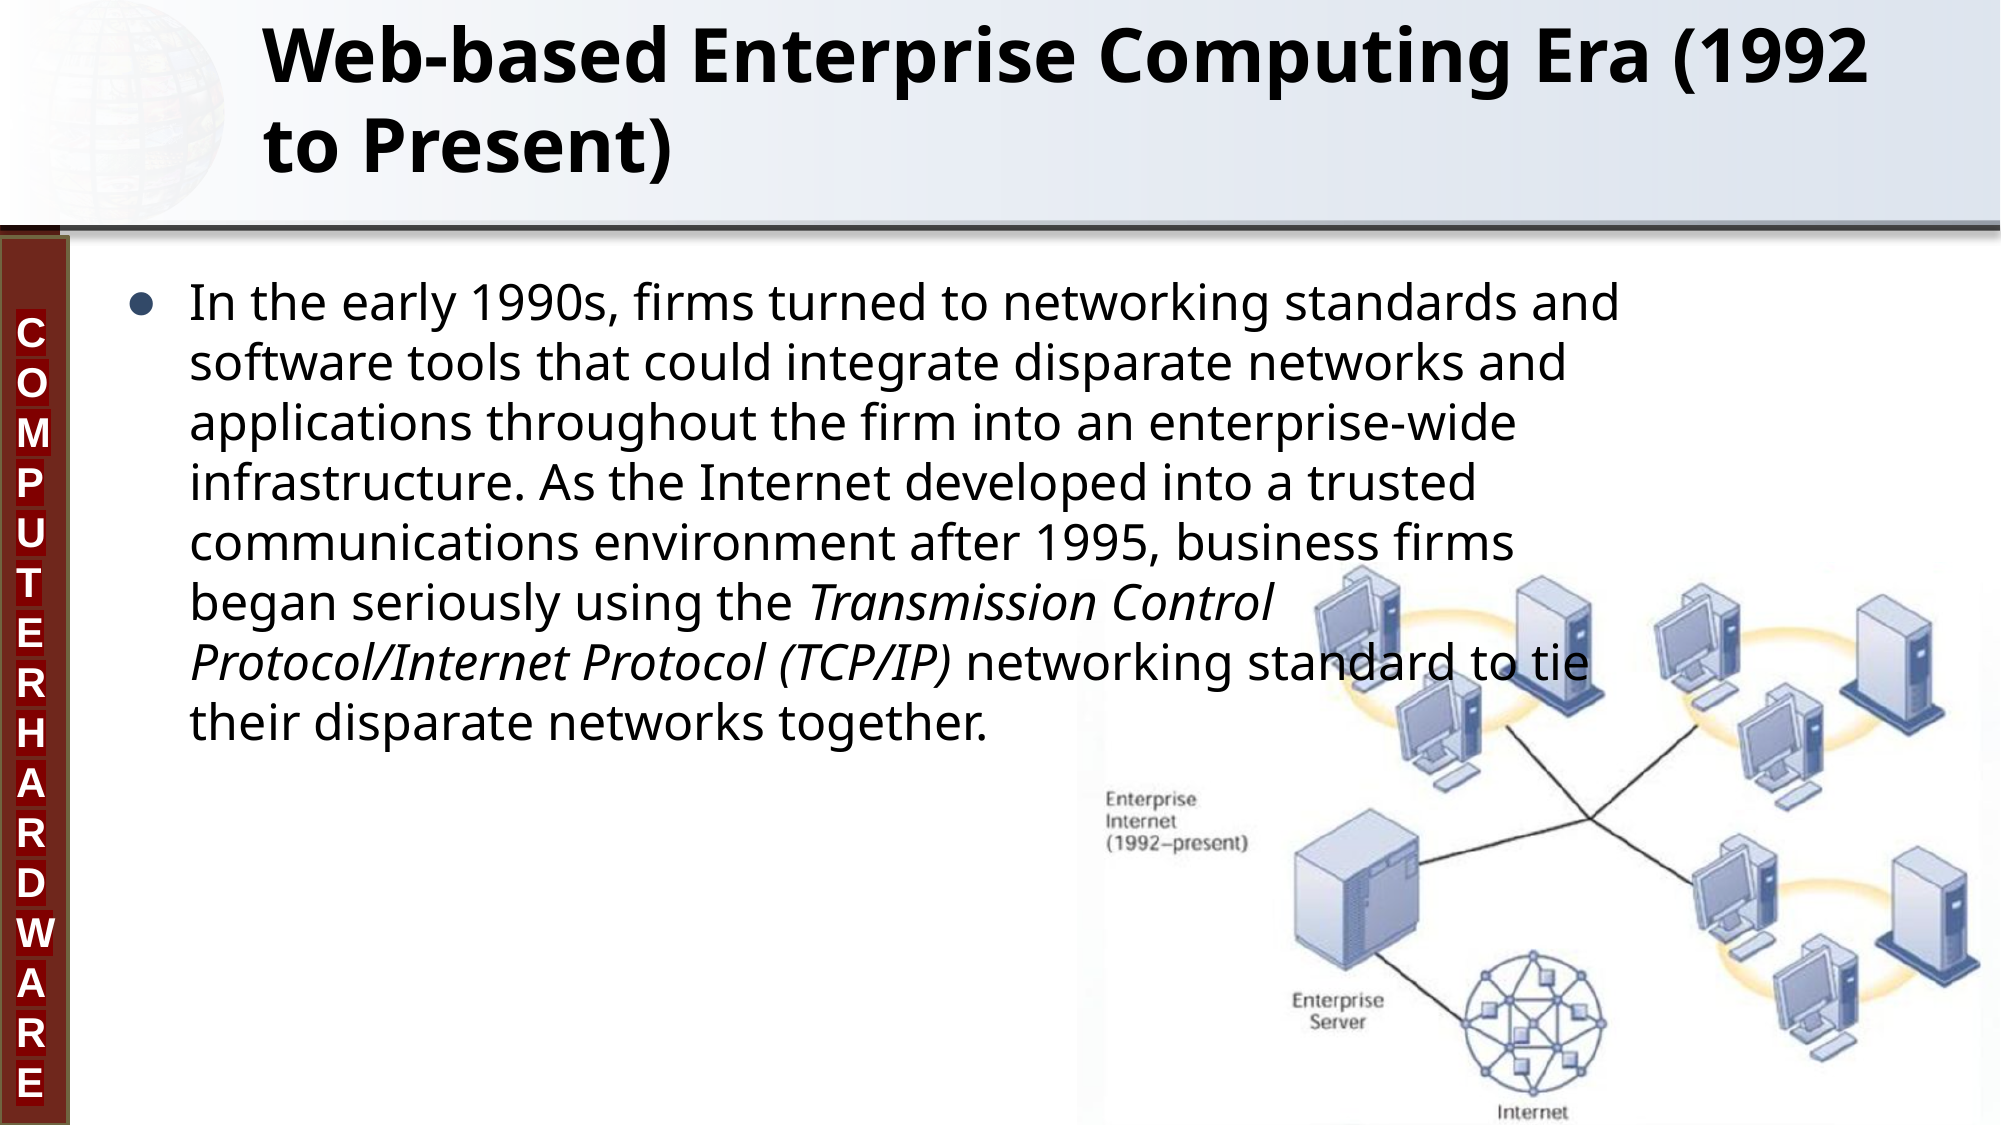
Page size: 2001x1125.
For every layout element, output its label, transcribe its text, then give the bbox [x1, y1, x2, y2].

picture [1077, 561, 2000, 1125]
title Web-based Enterprise Computing Era (1992 to Present) [247, 0, 1985, 195]
list In the early 1990s, firms turned to networking standards and software tools that could integrate disparate networks and applications throughout the firm into an enterprise-wide infrastructure. As the Internet developed into a trusted communications environment after 1995, business firms began seriously using the Transmission Control Protocol/Internet Protocol (TCP/IP) networking standard to tie their disparate networks together. [99, 262, 1660, 970]
